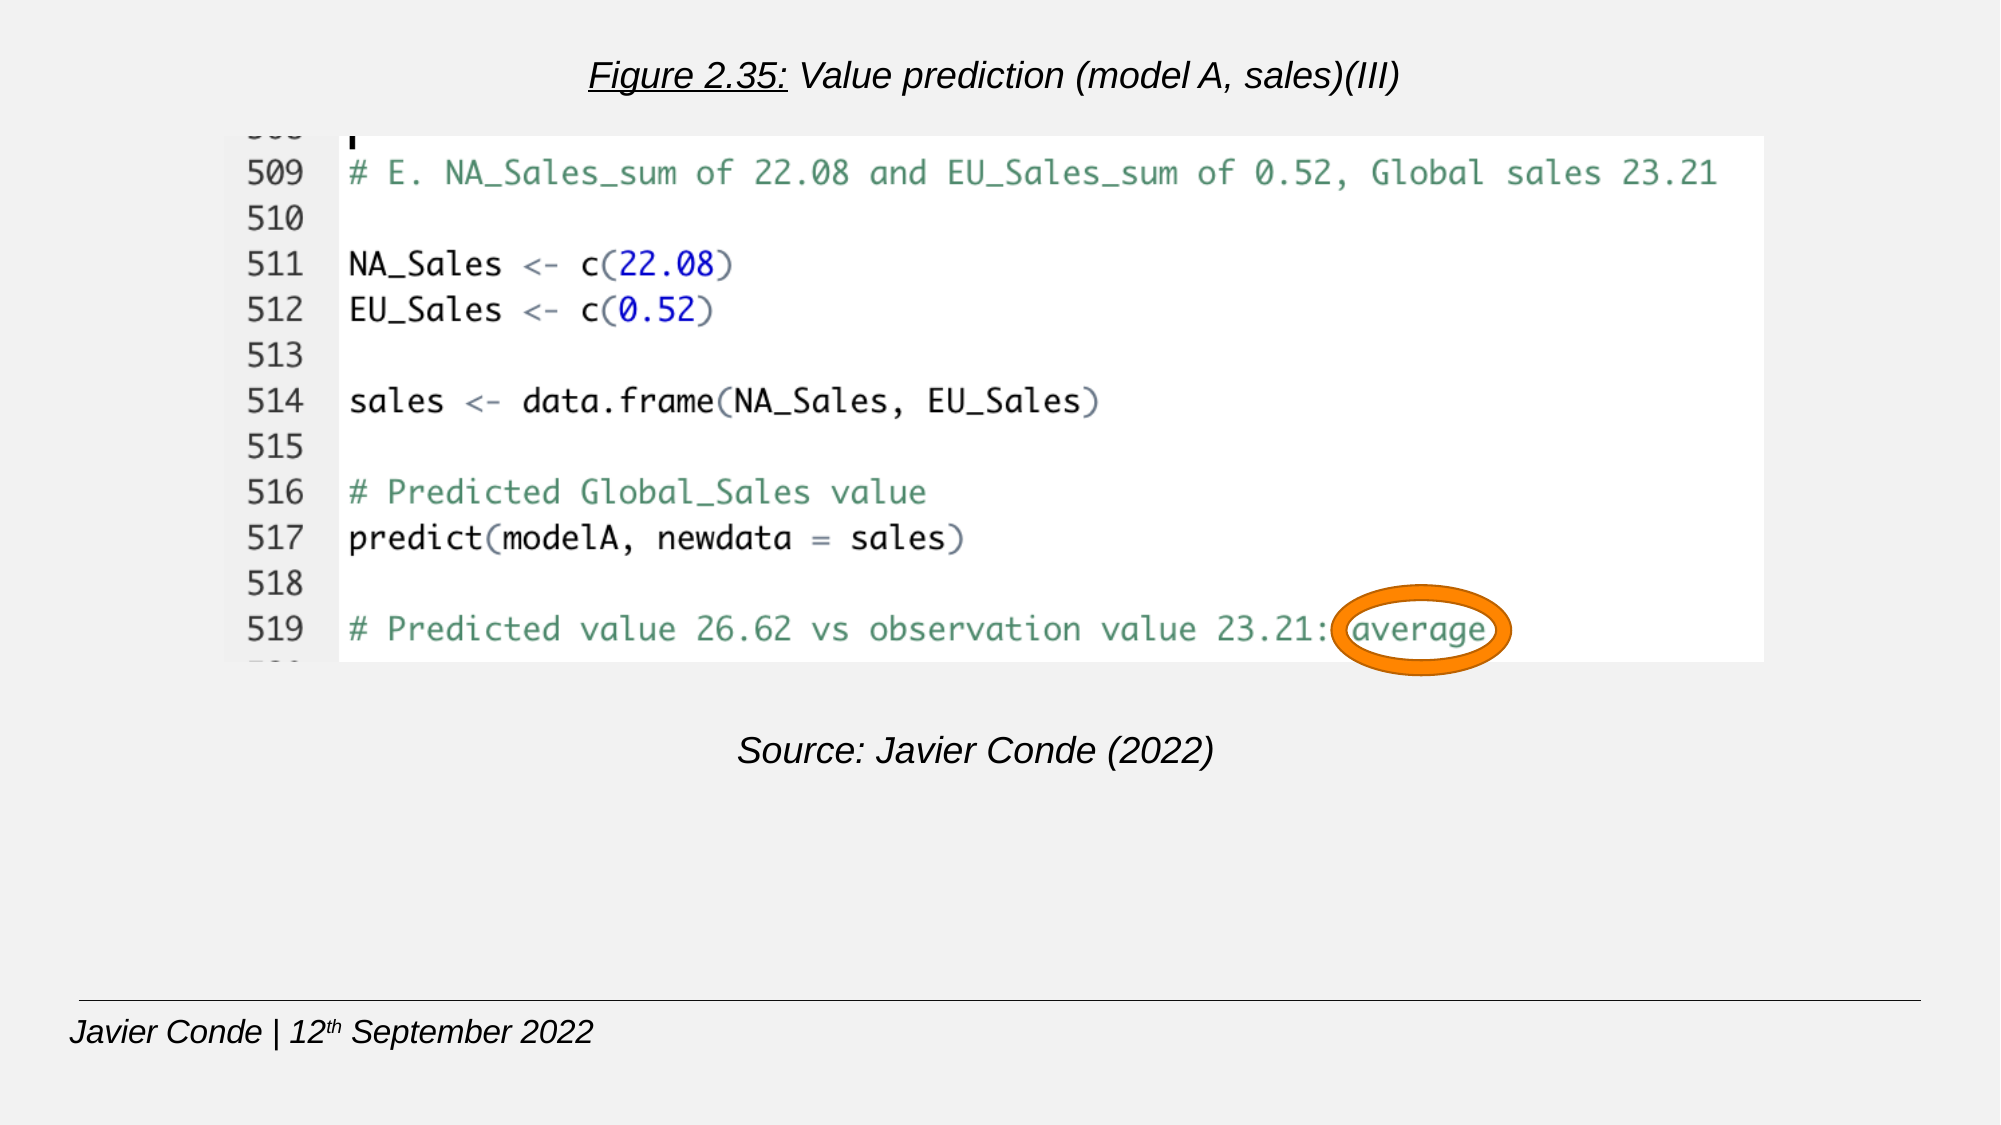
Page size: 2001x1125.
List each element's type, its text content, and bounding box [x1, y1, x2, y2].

text_box Figure 2.35: Value prediction (model A, sales)(III) Source: Javier Conde (2022) [224, 662, 1728, 778]
text_box Javier Conde | 12th September 2022 [69, 1006, 1913, 1125]
picture [224, 136, 1764, 662]
text_box [56, 1005, 211, 1105]
text_box [1355, 662, 1488, 677]
text_box Figure 2.35: Value prediction (model A, sales)(III) Source: Javier Conde (2022) [224, 20, 1728, 136]
picture [87, 1006, 180, 1098]
